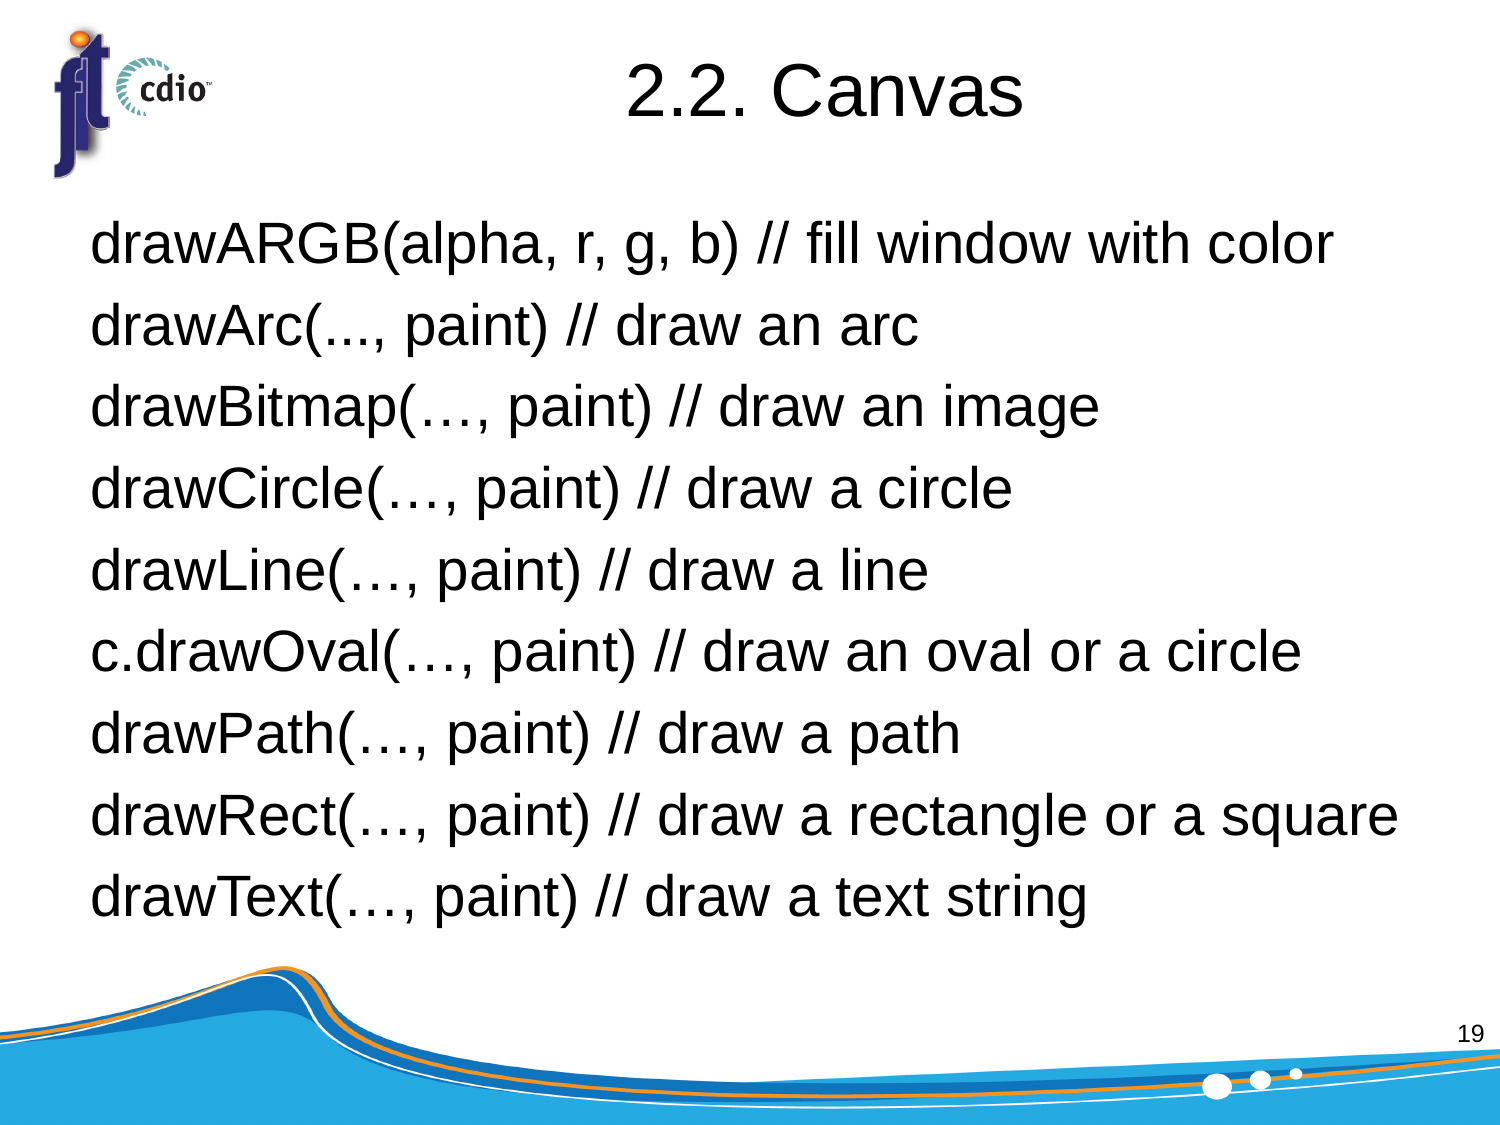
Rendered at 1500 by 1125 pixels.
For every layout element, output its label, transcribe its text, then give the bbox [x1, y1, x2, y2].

picture [0, 0, 1500, 1125]
list drawARGB(alpha, r, g, b) // fill window with color drawArc(..., paint) // draw an arc drawBitmap(…, paint) // draw an image drawCircle(…, paint) // draw a circle drawLine(…, paint) // draw a line c.drawOval(…, paint) // draw an oval or a circle drawPath(…, paint) // draw a path drawRect(…, paint) // draw a rectangle or a square drawText(…, paint) // draw a text string [75, 197, 1425, 977]
slide_number 19 [1149, 1002, 1500, 1063]
title 2.2. Canvas [226, 6, 1425, 166]
